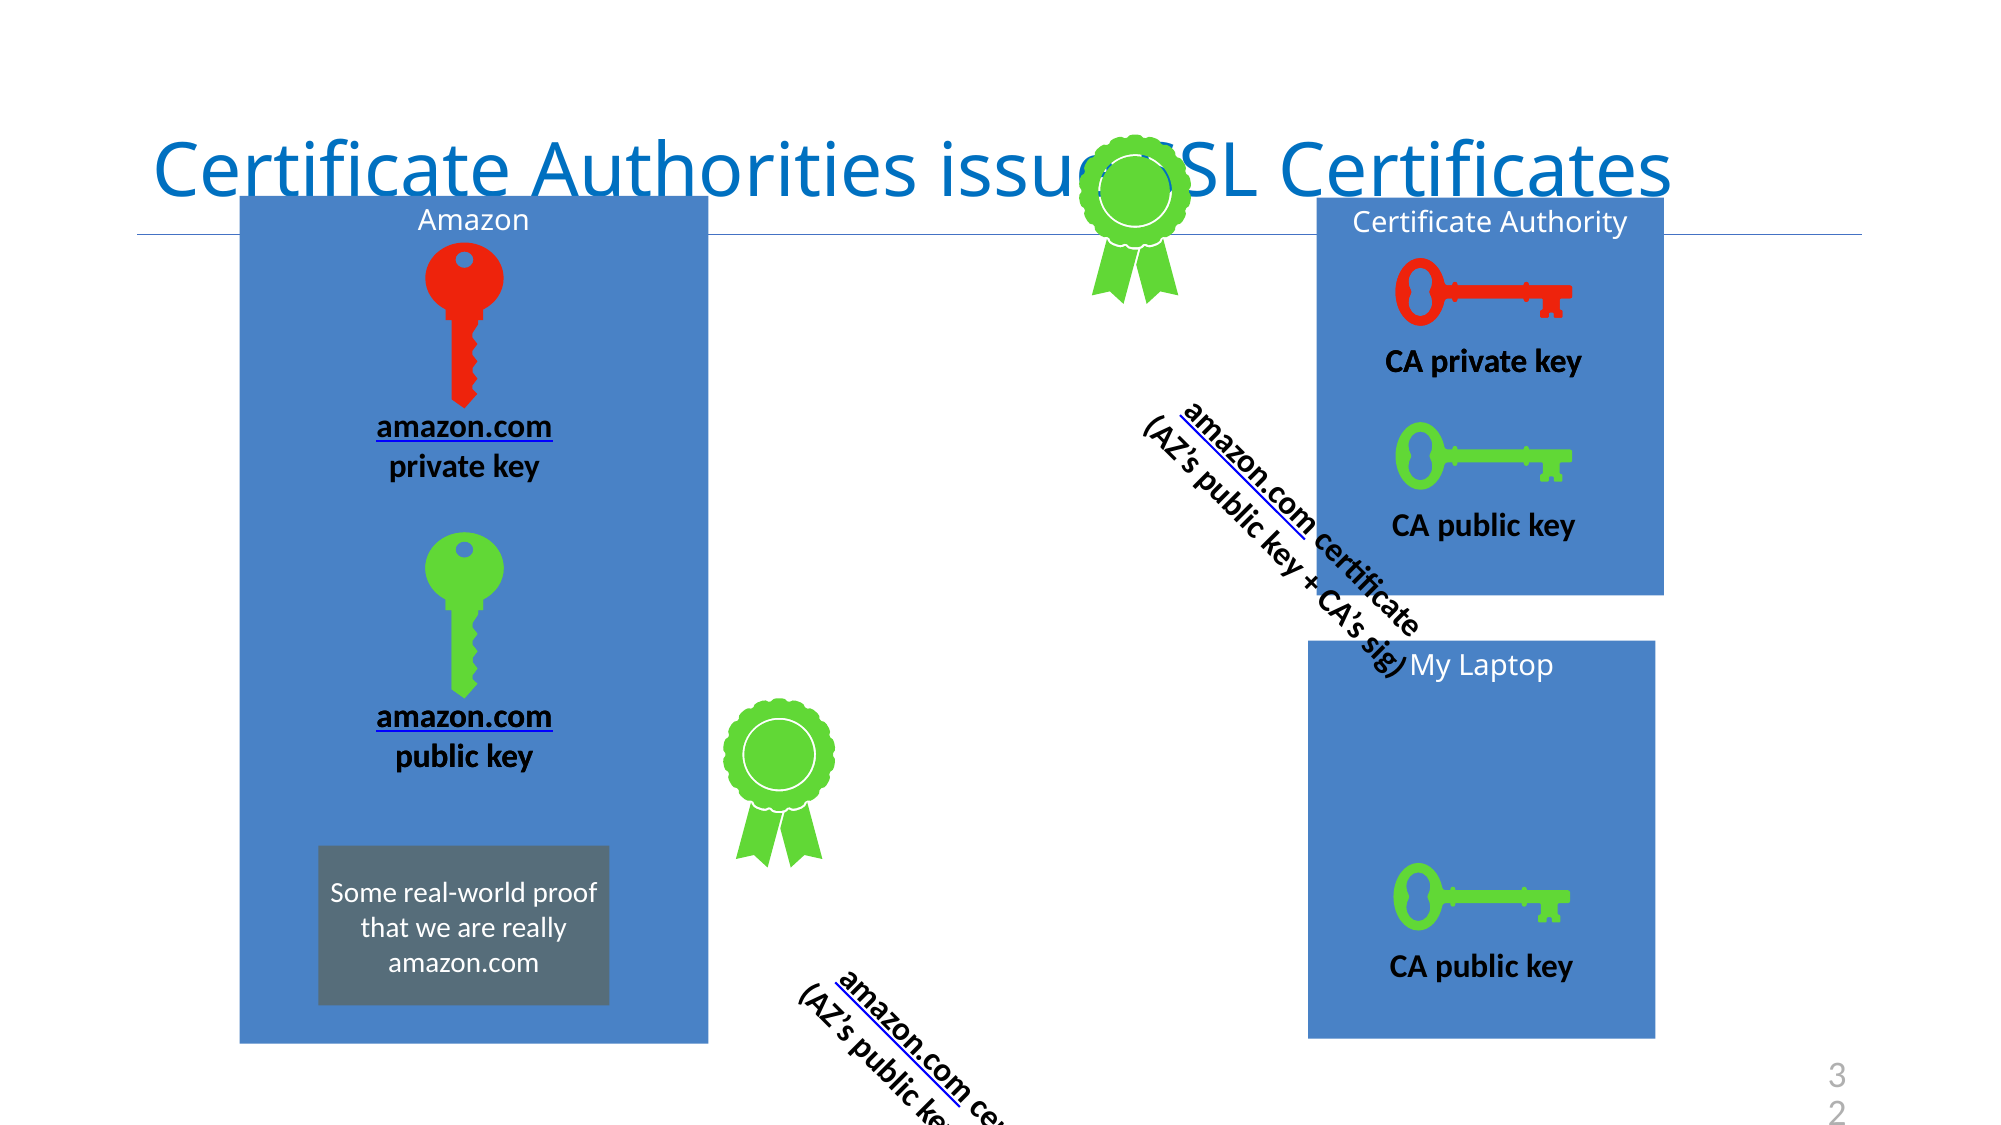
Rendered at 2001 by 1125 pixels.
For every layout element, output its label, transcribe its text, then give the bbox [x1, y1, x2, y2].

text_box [1308, 640, 1656, 1039]
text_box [339, 242, 590, 491]
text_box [239, 195, 709, 1044]
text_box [1396, 197, 1664, 596]
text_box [1078, 134, 1396, 636]
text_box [1360, 862, 1604, 990]
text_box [723, 698, 1051, 1125]
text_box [1396, 422, 1606, 550]
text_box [318, 845, 610, 1006]
title Certificate Authorities issue SSL Certificates [137, 3, 1863, 221]
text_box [1396, 258, 1606, 386]
slide_number 32 [1820, 738, 1863, 1125]
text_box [339, 532, 590, 781]
